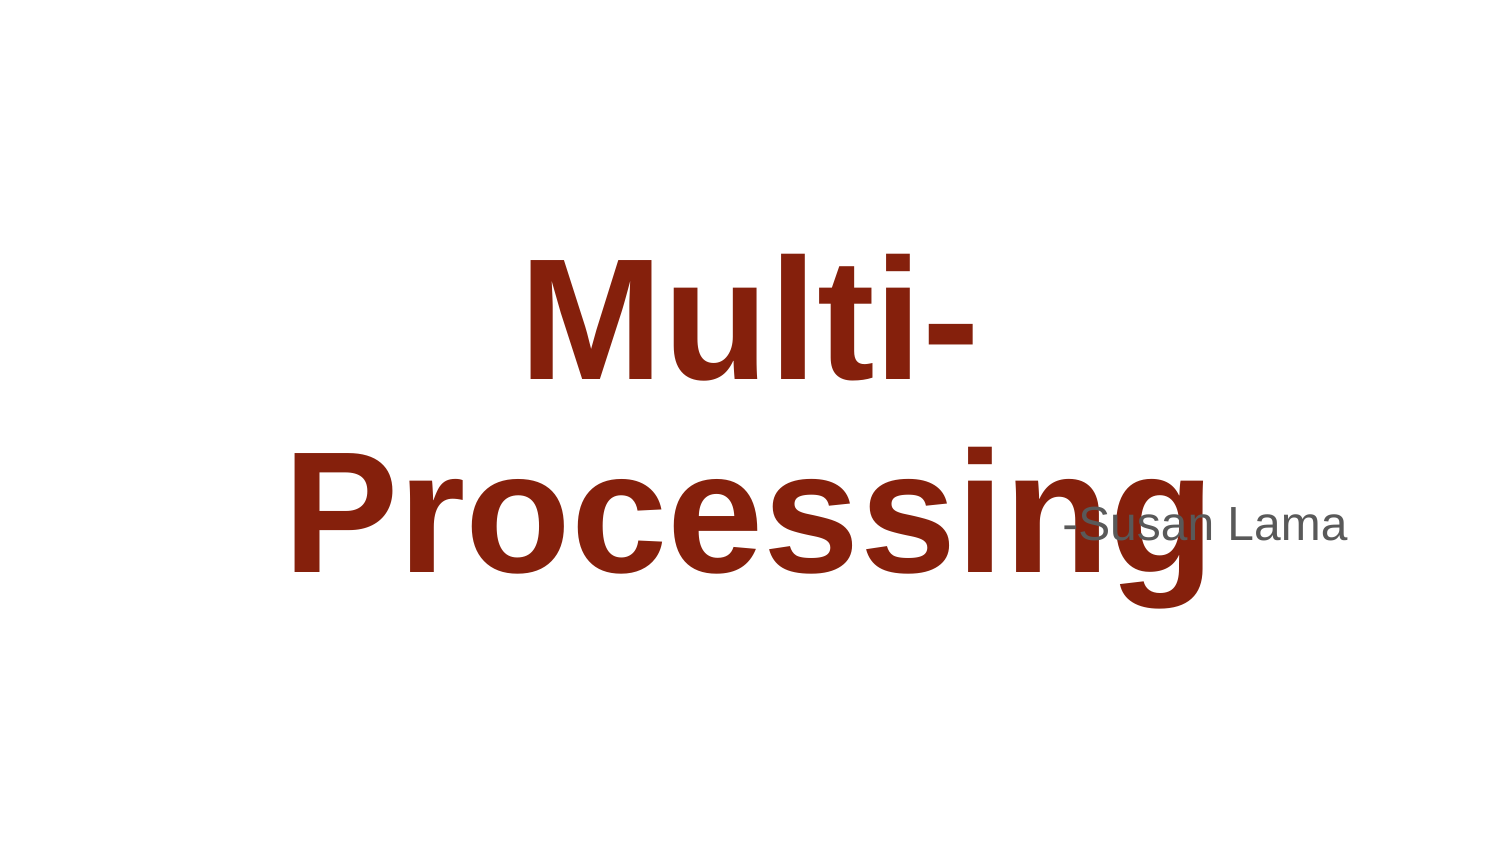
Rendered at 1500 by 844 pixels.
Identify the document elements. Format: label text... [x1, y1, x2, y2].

title Multi-Processing [51, 207, 1449, 690]
subtitle -Susan Lama [909, 482, 1426, 613]
